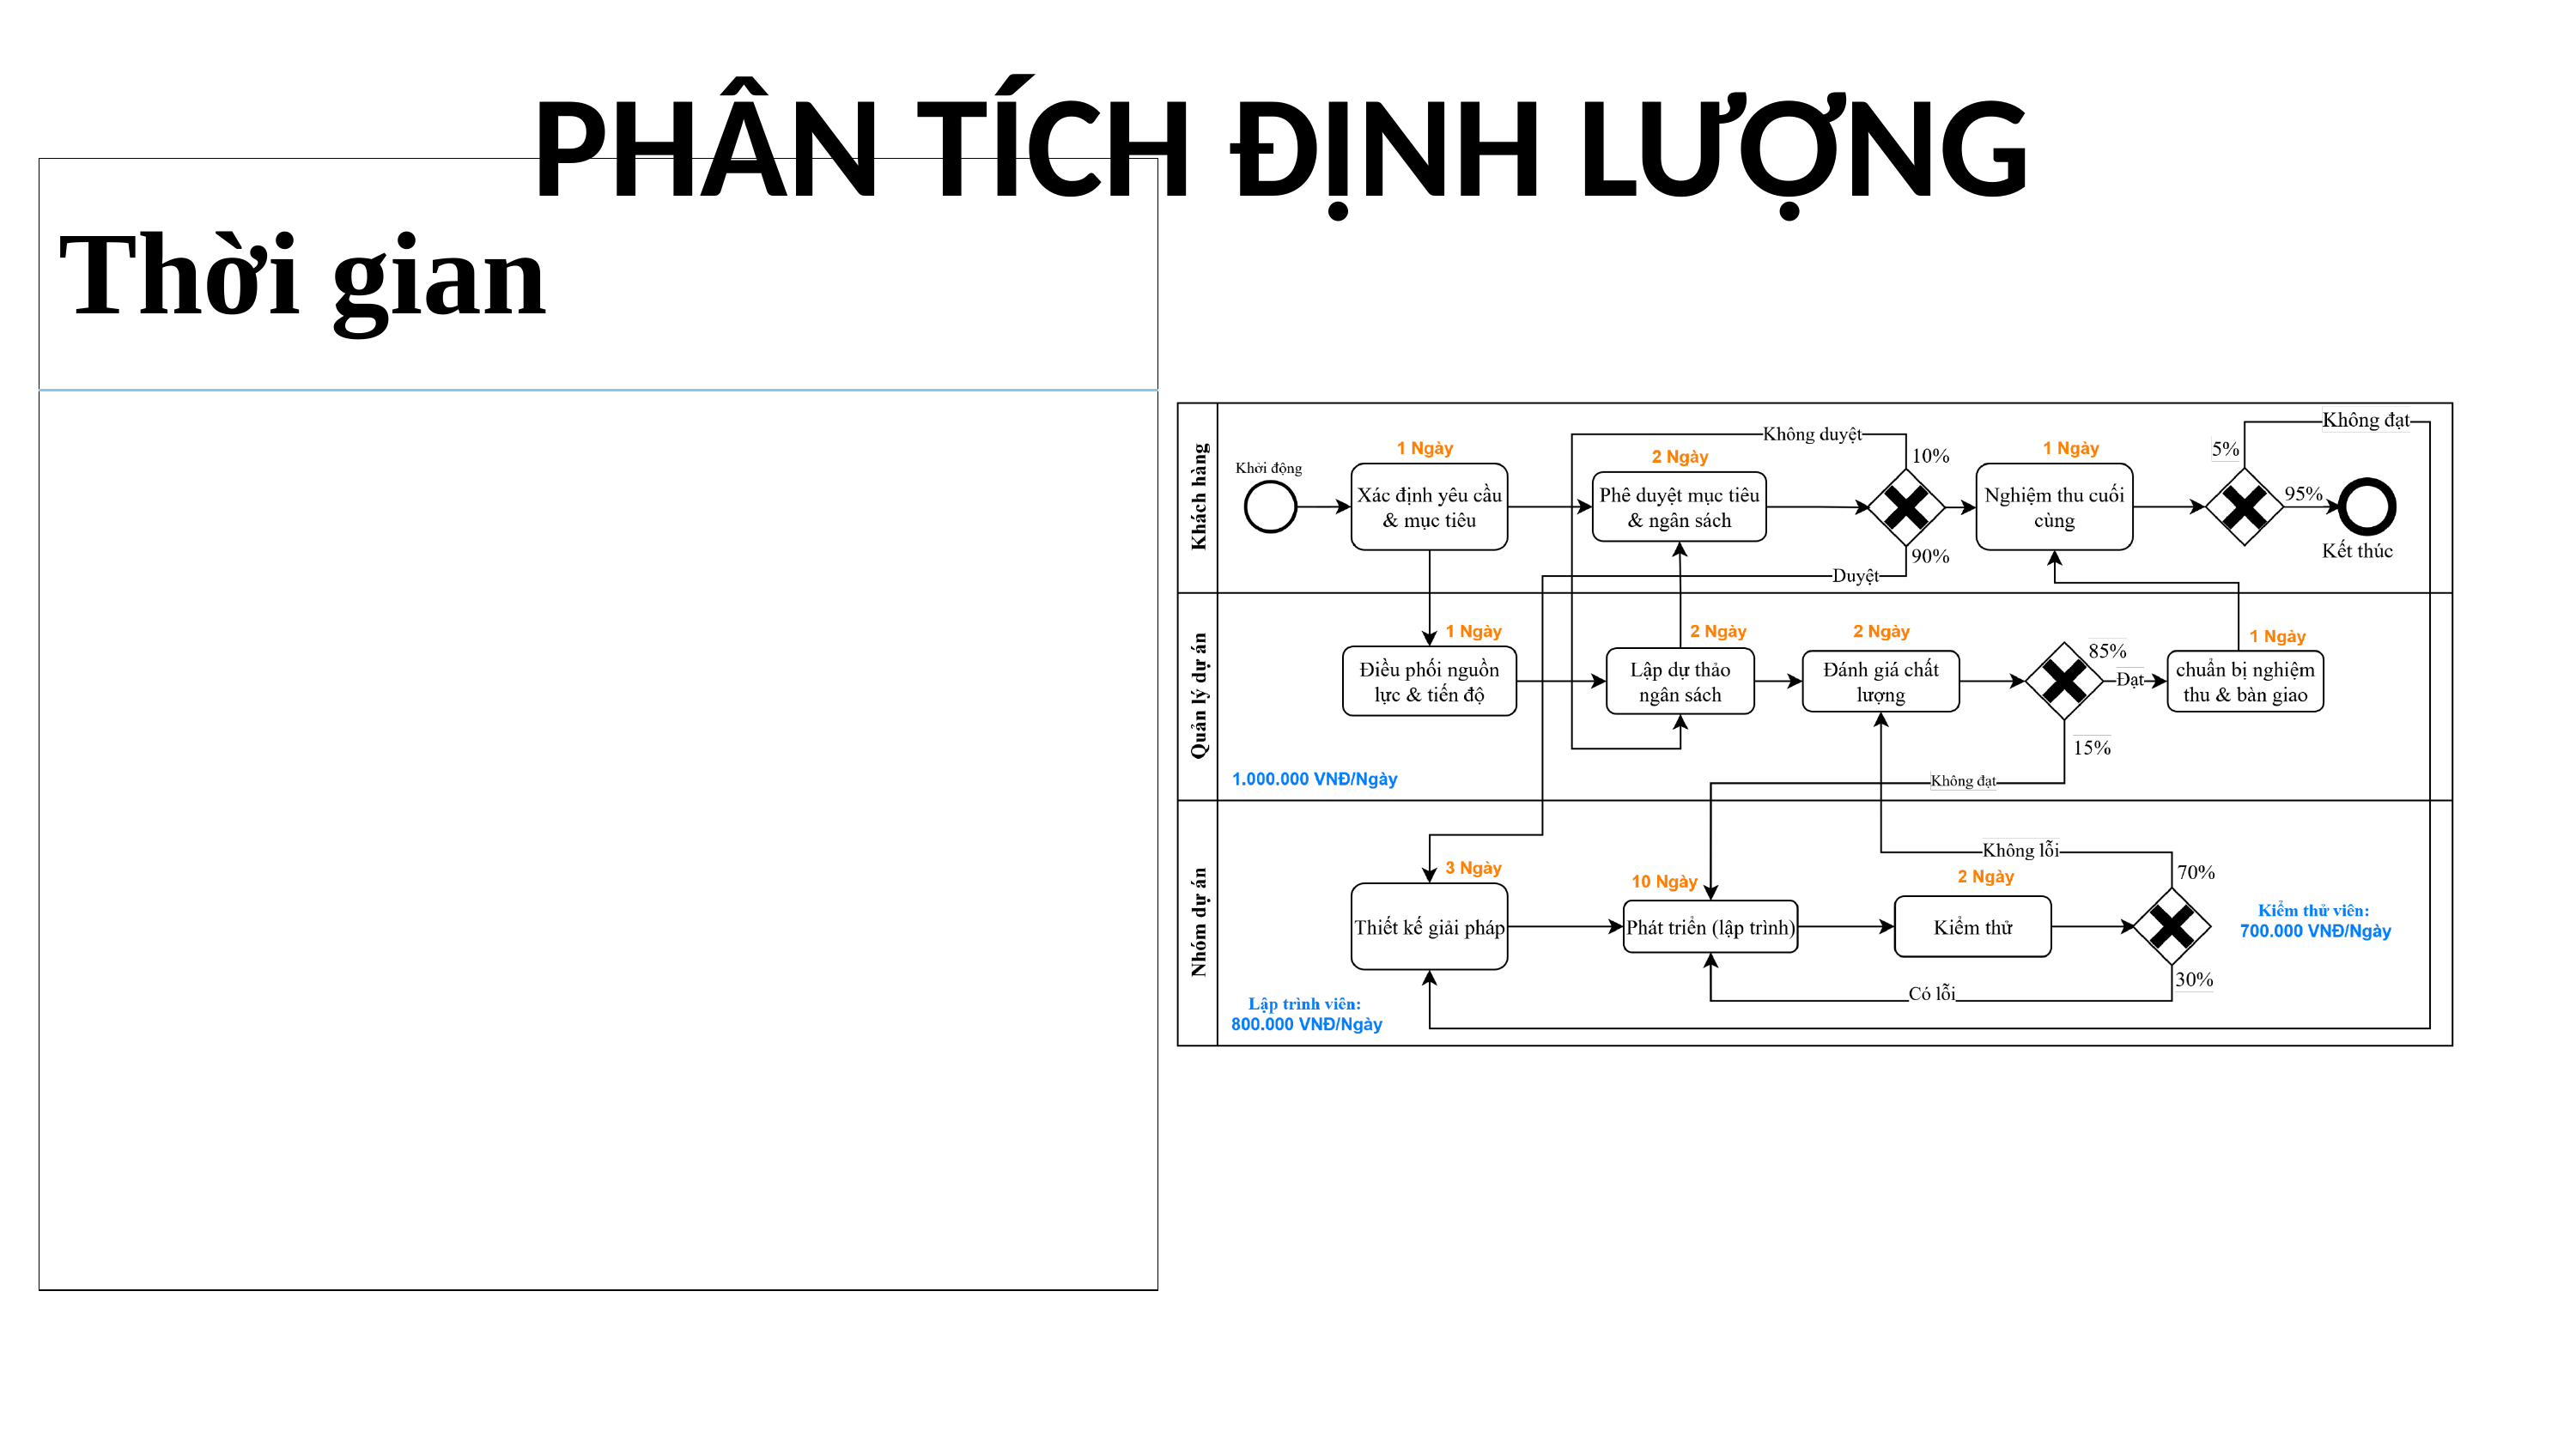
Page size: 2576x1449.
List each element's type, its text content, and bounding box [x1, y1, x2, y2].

text_box PHÂN TÍCH ĐỊNH LƯỢNG [519, 64, 2057, 252]
picture [1157, 385, 2474, 1064]
table_header Thời gian [39, 159, 1157, 389]
table_cell [39, 391, 1157, 1289]
